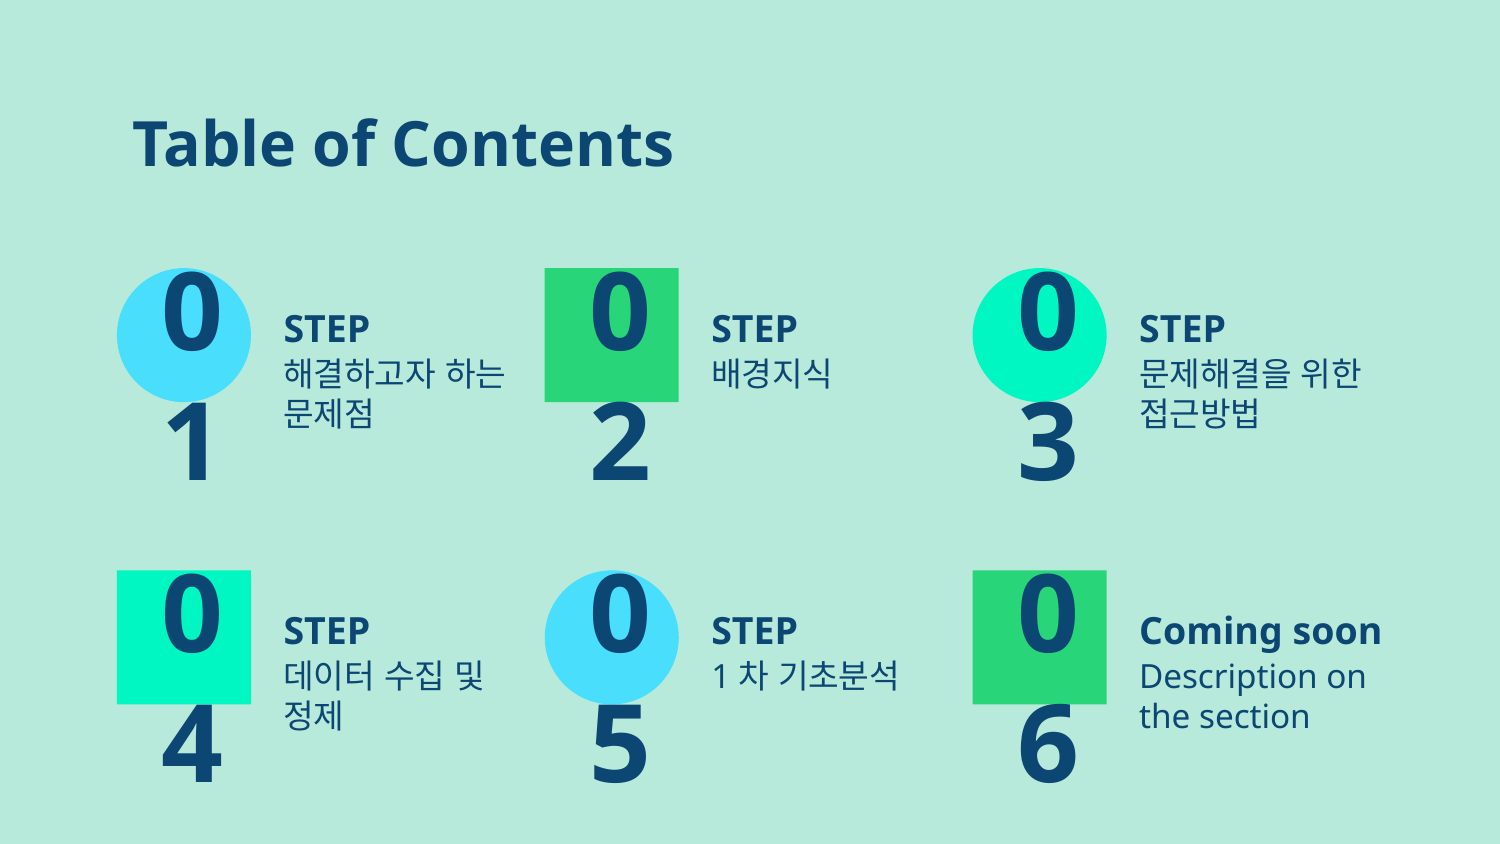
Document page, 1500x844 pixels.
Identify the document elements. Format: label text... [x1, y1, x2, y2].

title 02 [544, 293, 696, 452]
title 04 [116, 595, 268, 754]
title STEP [268, 293, 544, 338]
title 01 [116, 293, 268, 452]
text_box [559, 570, 664, 595]
subtitle 문제해결을 위한 접근방법 [1124, 338, 1401, 452]
subtitle Description on the section [1124, 640, 1401, 754]
title STEP [696, 293, 972, 338]
title STEP [696, 595, 972, 640]
subtitle 데이터 수집 및 정제 [268, 640, 544, 754]
title 05 [544, 595, 697, 754]
title STEP [1124, 293, 1401, 338]
text_box [544, 268, 679, 293]
text_box [987, 268, 1092, 293]
text_box [131, 268, 237, 293]
title STEP [268, 595, 544, 640]
title Table of Contents [116, 88, 1383, 183]
subtitle 배경지식 [696, 338, 972, 452]
title 06 [972, 595, 1124, 754]
subtitle 1차 기초분석 [696, 640, 972, 730]
text_box [972, 570, 1107, 595]
text_box [116, 570, 251, 595]
title Coming soon [1124, 595, 1401, 640]
subtitle 해결하고자 하는 문제점 [268, 338, 544, 452]
title 03 [972, 293, 1124, 452]
